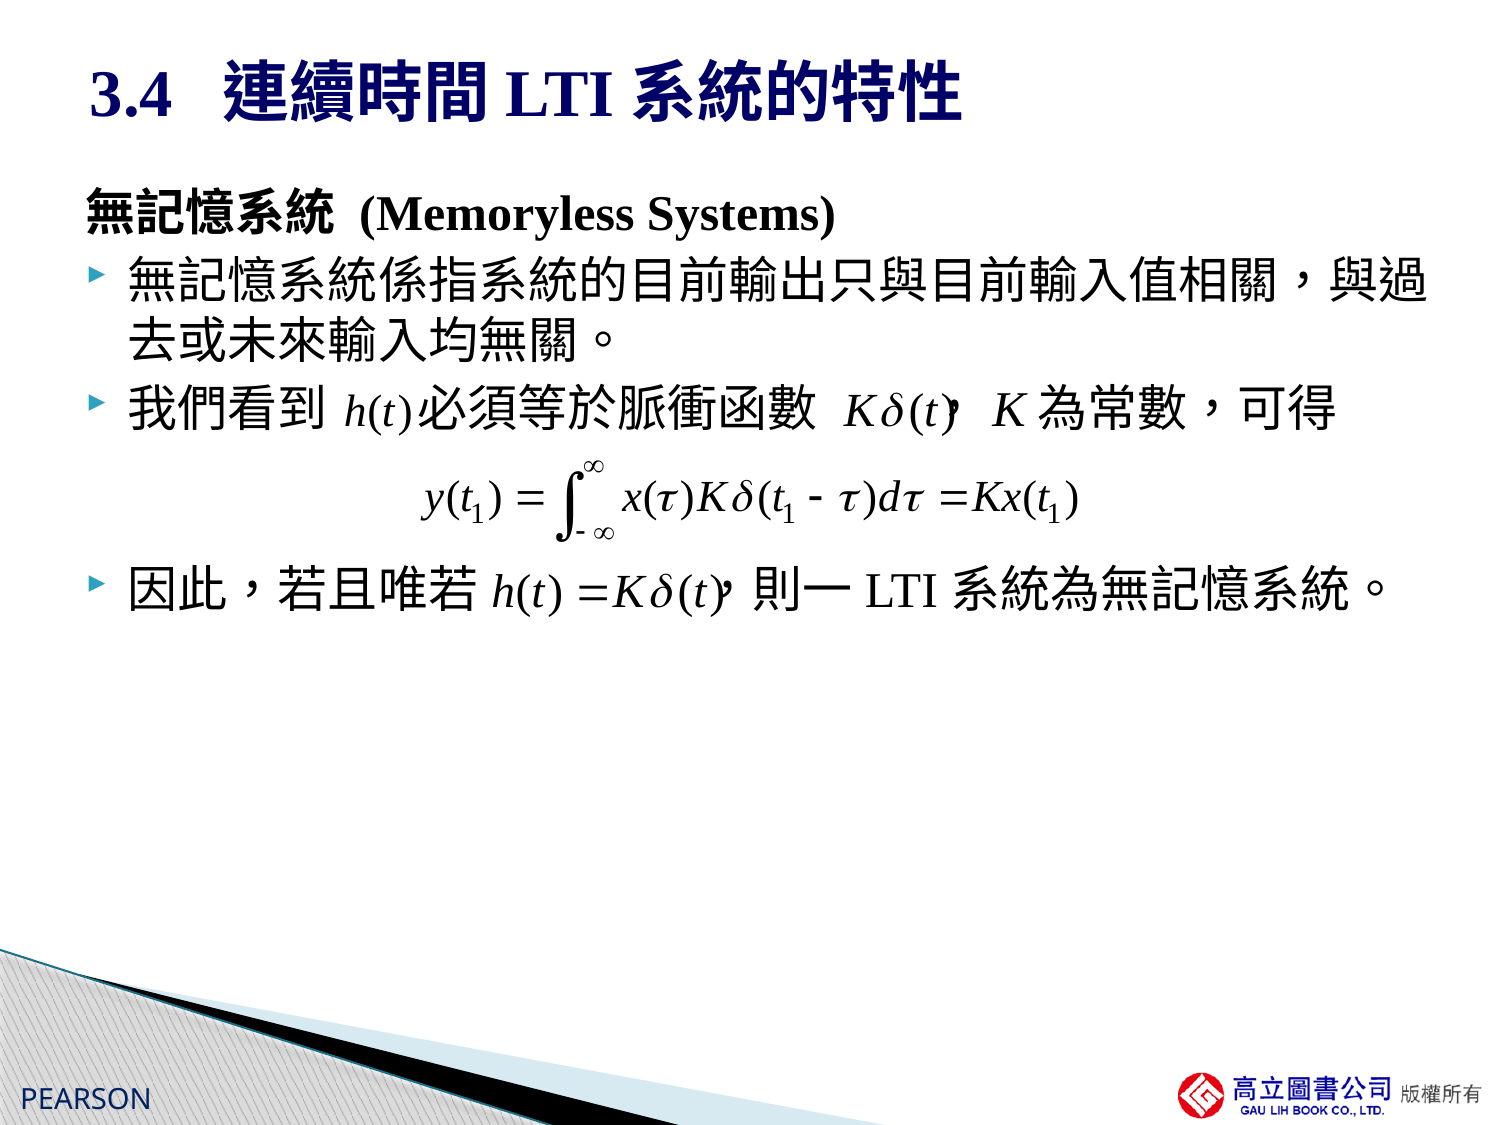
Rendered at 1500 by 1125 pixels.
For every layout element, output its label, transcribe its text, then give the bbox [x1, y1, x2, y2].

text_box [412, 439, 1088, 559]
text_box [477, 562, 737, 631]
title 3.4 連續時間LTI系統的特性 [75, 30, 1425, 149]
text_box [829, 380, 966, 439]
list 無記憶系統 (Memoryless Systems) 無記憶系統係指系統的目前輸出只與目前輸入值相關，與過去或未來輸入均無關。 我們看到 必須等於脈衝函數 ，K為常數，可得 因此，若且唯若 ，則一LTI系統為無記憶系統。 [53, 172, 1459, 1052]
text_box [331, 382, 432, 448]
picture [1178, 1065, 1500, 1125]
